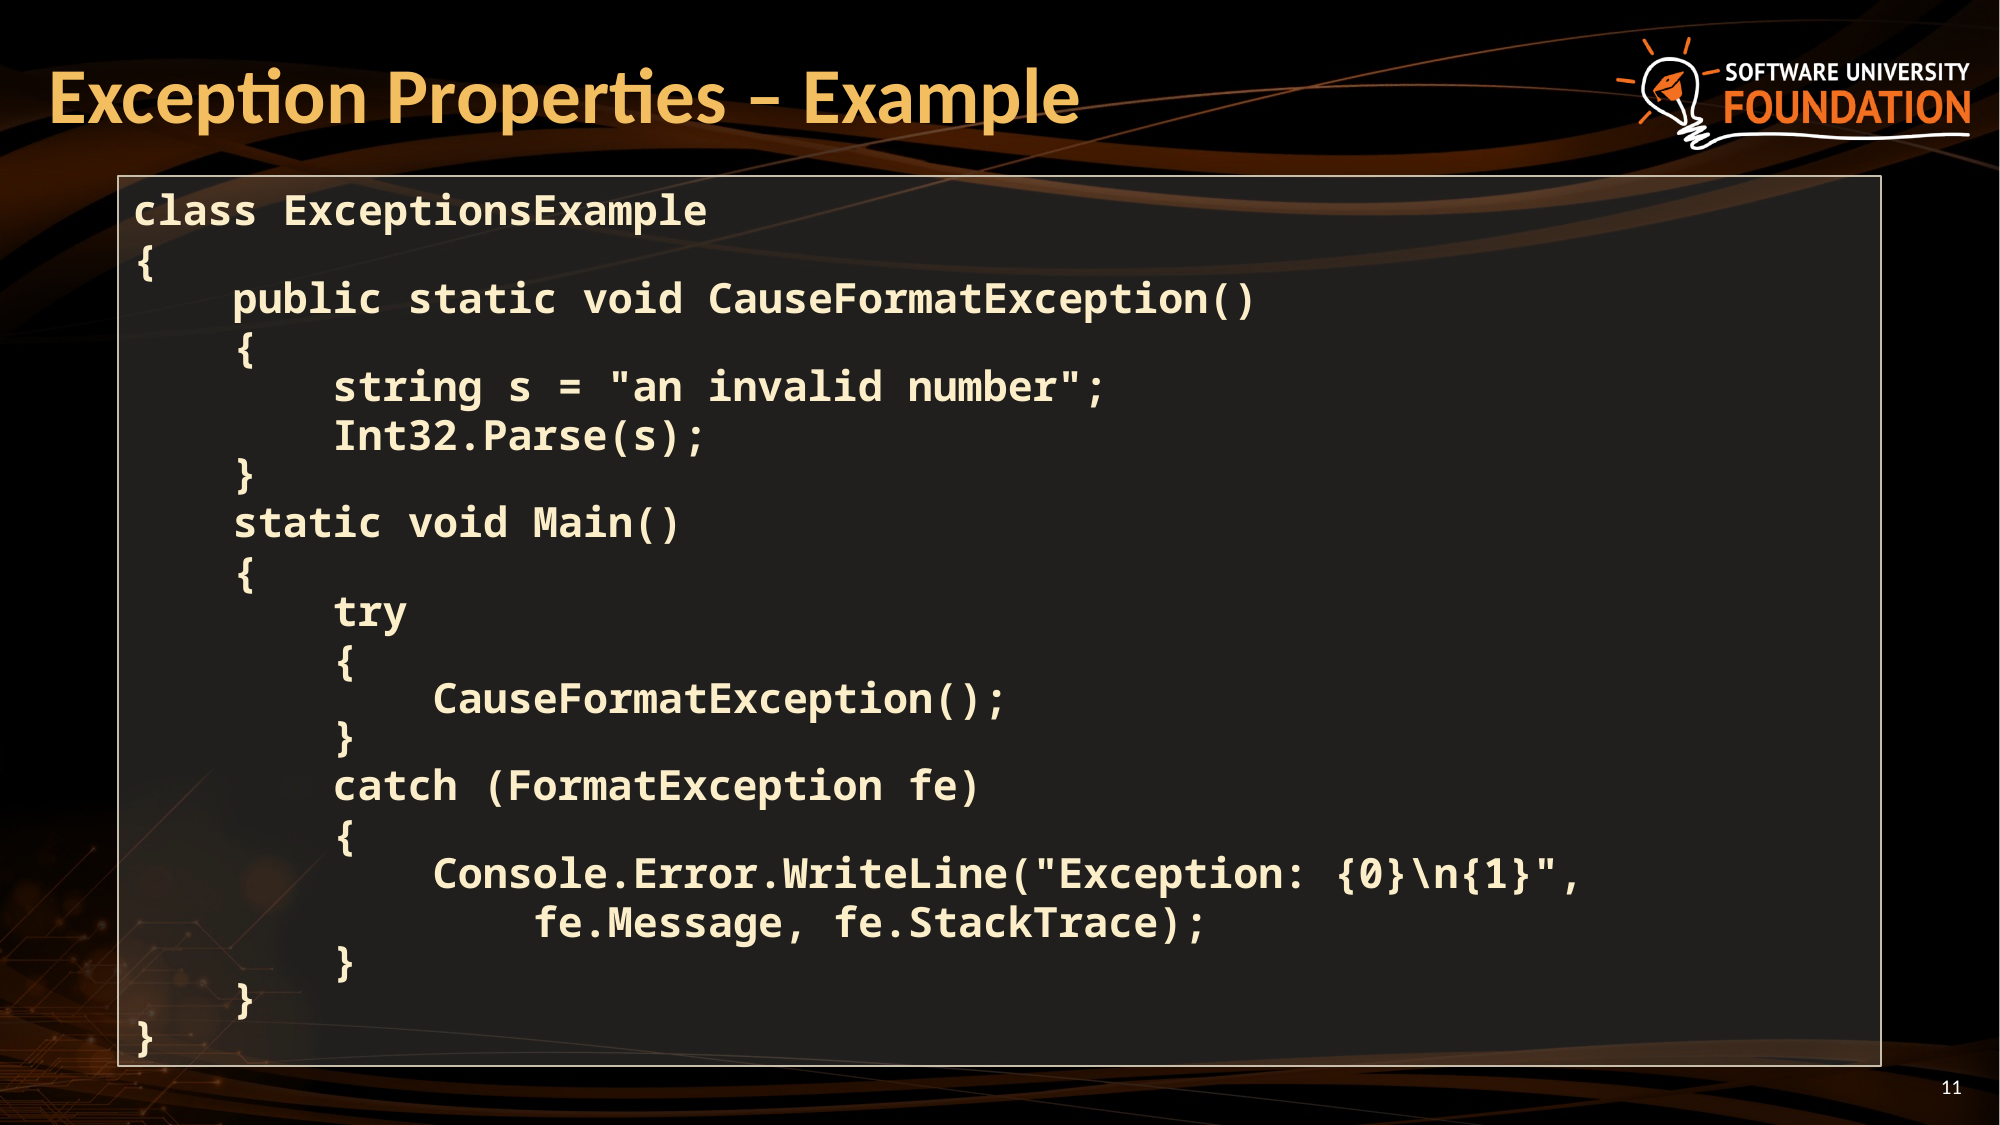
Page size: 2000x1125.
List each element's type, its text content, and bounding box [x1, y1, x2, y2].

picture [0, 0, 2000, 1125]
title Exception Properties – Example [30, 6, 1602, 189]
text_box class ExceptionsExample { public static void CauseFormatException() { string s = "an invalid number"; Int32.Parse(s); } static void Main() { try { CauseFormatException(); } catch (FormatException fe) { Console.Error.WriteLine("Exception: {0}\n{1}", fe.Message, fe.StackTrace); } } } [118, 176, 1882, 1067]
slide_number 11 [1897, 1070, 1968, 1103]
